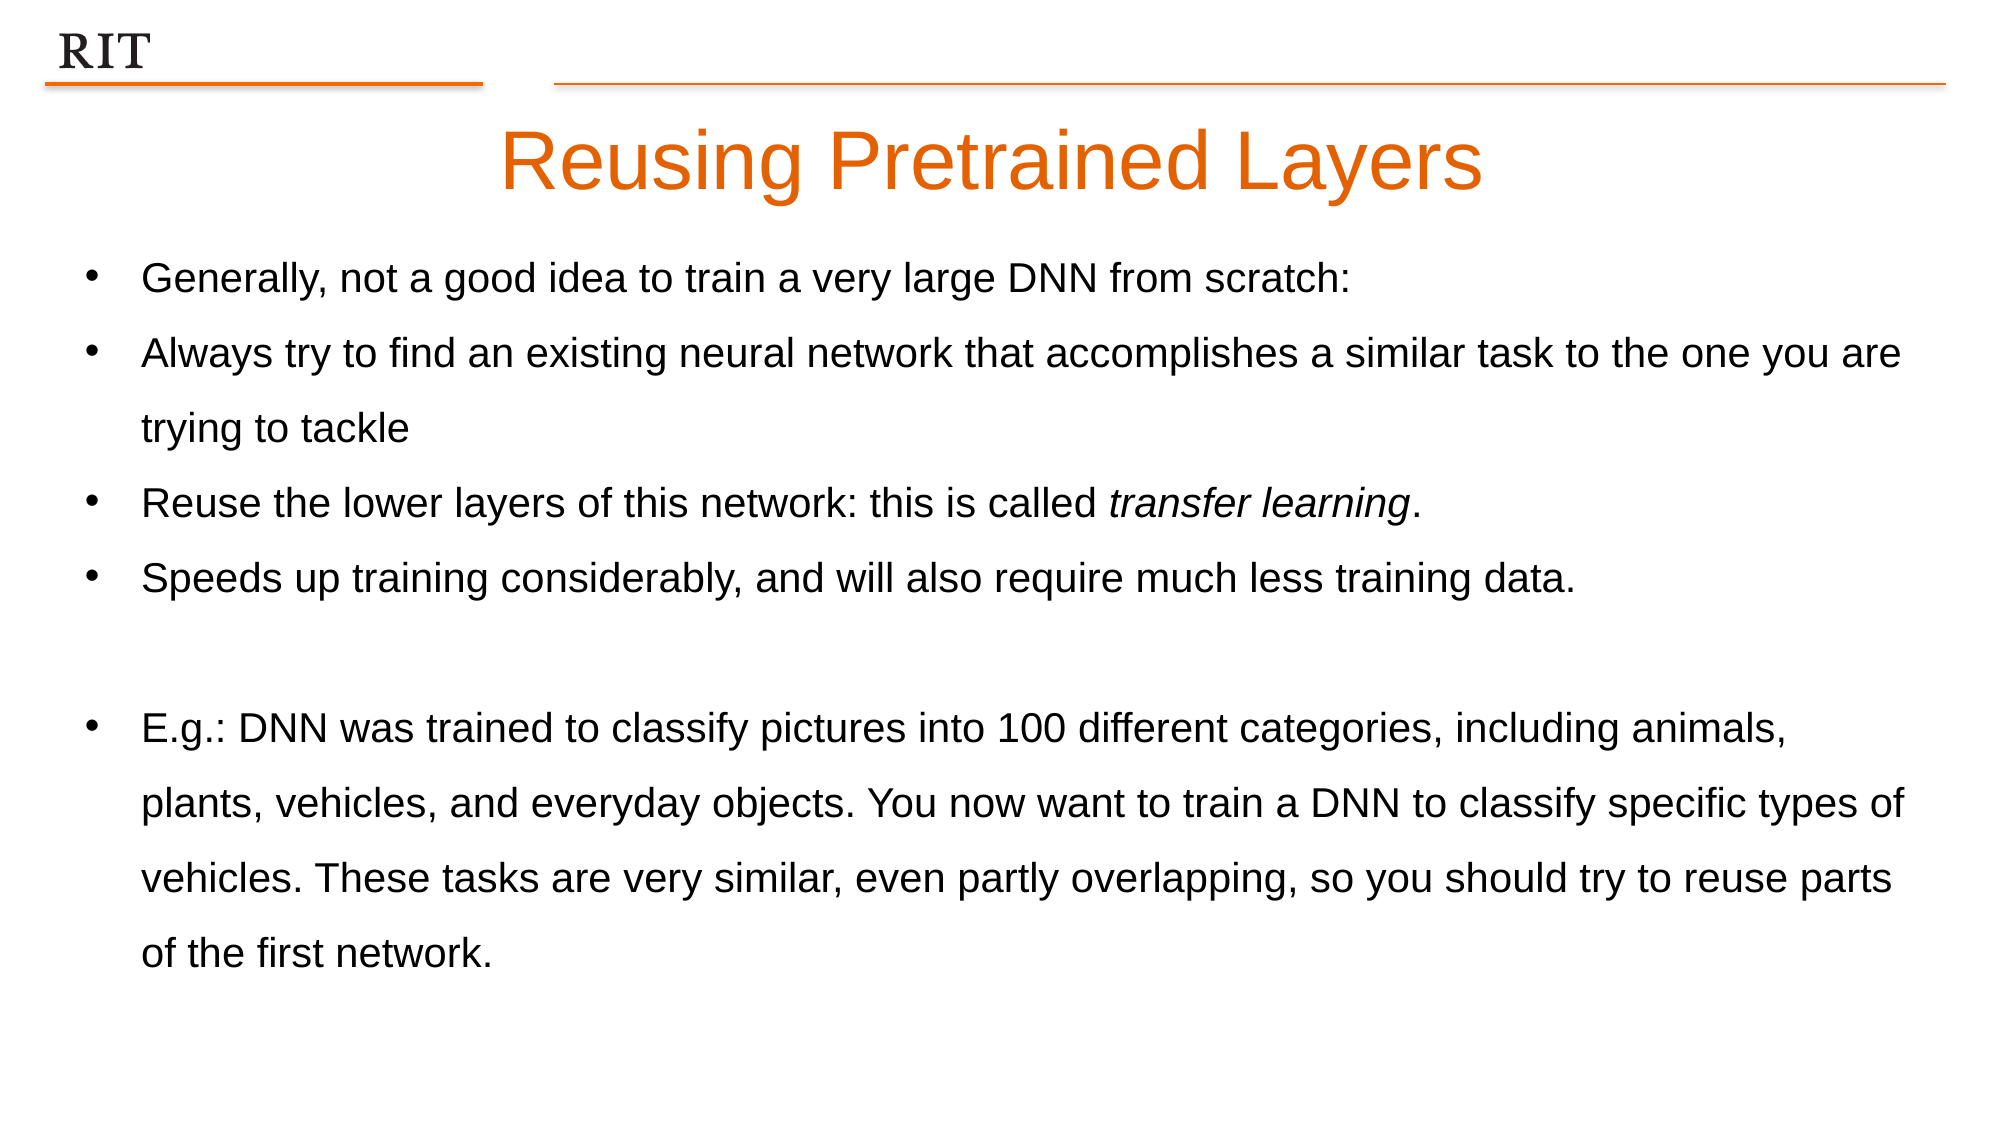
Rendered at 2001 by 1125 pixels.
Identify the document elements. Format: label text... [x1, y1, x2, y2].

text_box Generally, not a good idea to train a very large DNN from scratch: Always try to find an existing neural network that accomplishes a similar task to the one you are trying to tackle Reuse the lower layers of this network: this is called transfer learning. Speeds up training considerably, and will also require much less training data. E.g.: DNN was trained to classify pictures into 100 different categories, including animals, plants, vehicles, and everyday objects. You now want to train a DNN to classify specific types of vehicles. These tasks are very similar, even partly overlapping, so you should try to reuse parts of the first network. [64, 205, 1932, 1019]
title Reusing Pretrained Layers [92, 114, 1893, 198]
